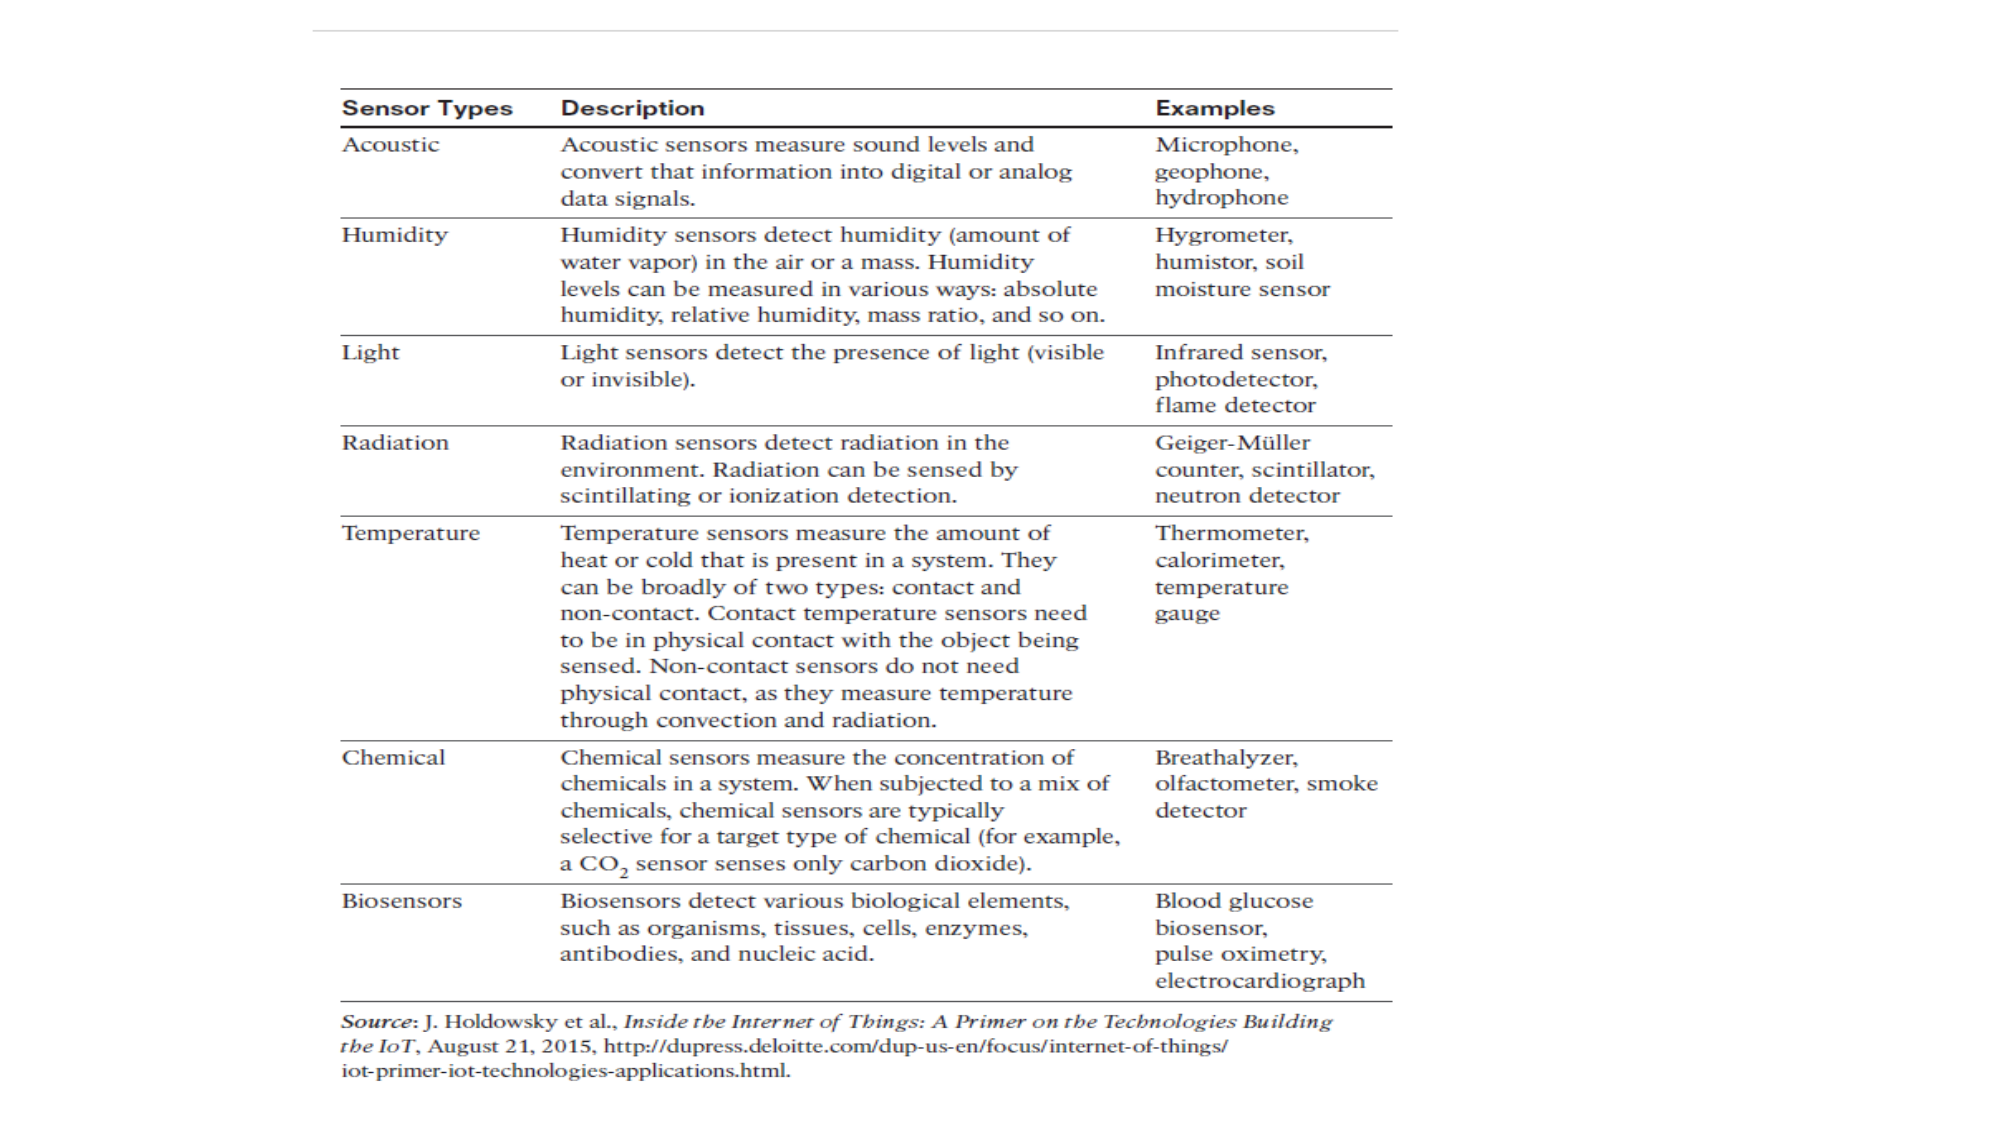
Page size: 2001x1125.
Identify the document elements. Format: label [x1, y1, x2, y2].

picture [312, 29, 1399, 1096]
